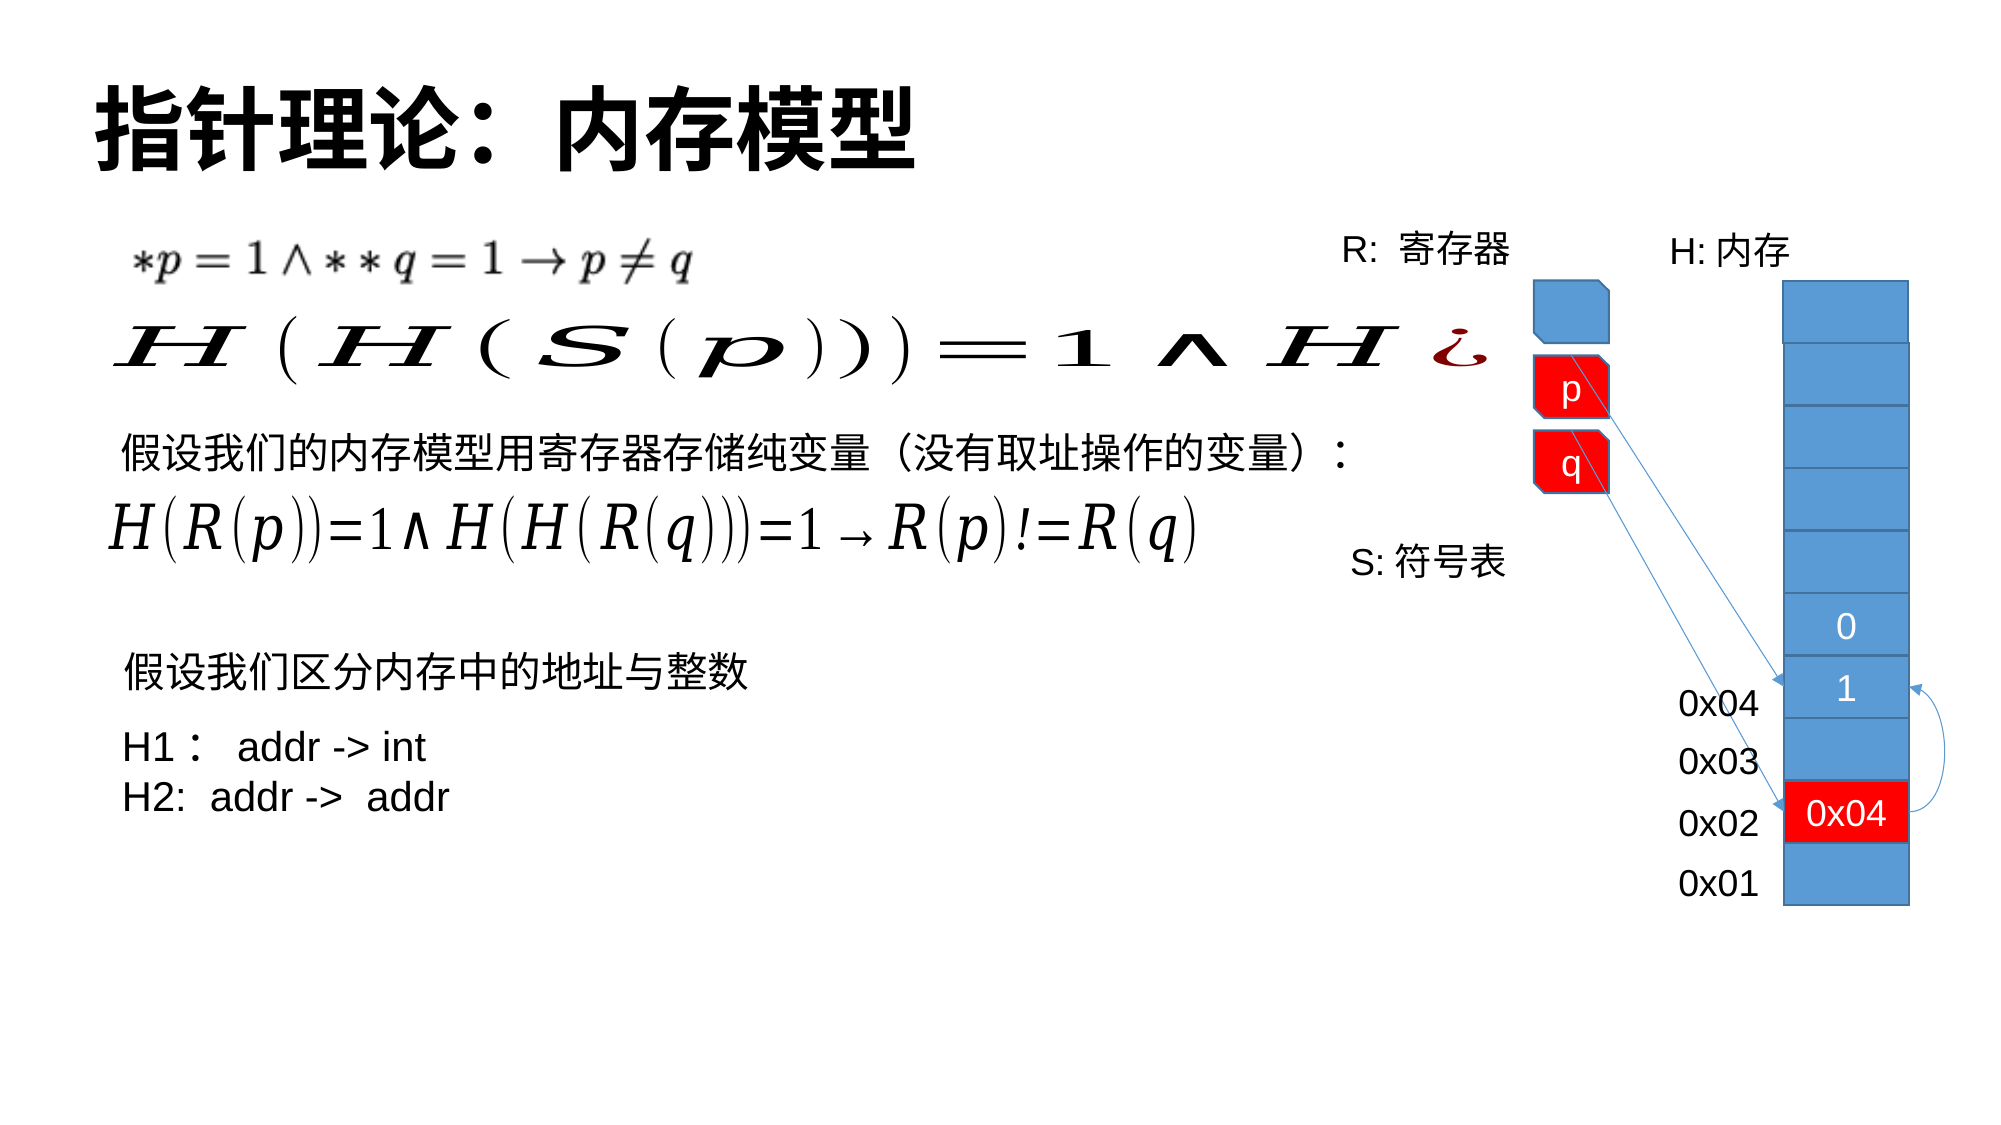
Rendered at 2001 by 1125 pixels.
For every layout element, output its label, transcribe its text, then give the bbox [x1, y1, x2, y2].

text_box 0x02 [1663, 812, 1775, 852]
text_box [1783, 842, 1910, 906]
text_box H:内存 [1654, 219, 1842, 280]
text_box 假设我们区分内存中的地址与整数 [108, 638, 765, 704]
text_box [1608, 386, 1784, 687]
text_box [1784, 717, 1908, 779]
text_box [1532, 279, 1610, 345]
text_box [1784, 531, 1910, 592]
text_box [1784, 469, 1910, 531]
text_box 0 [1784, 592, 1910, 654]
text_box [1782, 280, 1909, 344]
text_box [1784, 406, 1910, 469]
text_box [1908, 686, 1912, 812]
text_box H1：addr -> int H2: addr -> addr [107, 662, 466, 828]
text_box R: 寄存器 [1326, 217, 1526, 278]
text_box [1783, 342, 1910, 406]
text_box p [1532, 354, 1610, 420]
text_box S:符号表 [1335, 530, 1523, 591]
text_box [1608, 687, 1784, 812]
text_box 假设我们的内存模型用寄存器存储纯变量（没有取址操作的变量）： [105, 418, 1388, 484]
text_box 0x04 [1783, 779, 1910, 842]
picture [32, 178, 860, 337]
text_box 1 [1784, 654, 1910, 717]
title 指针理论：内存模型 [78, 25, 1804, 243]
text_box 0x01 [1663, 852, 1775, 912]
text_box q [1532, 429, 1608, 495]
